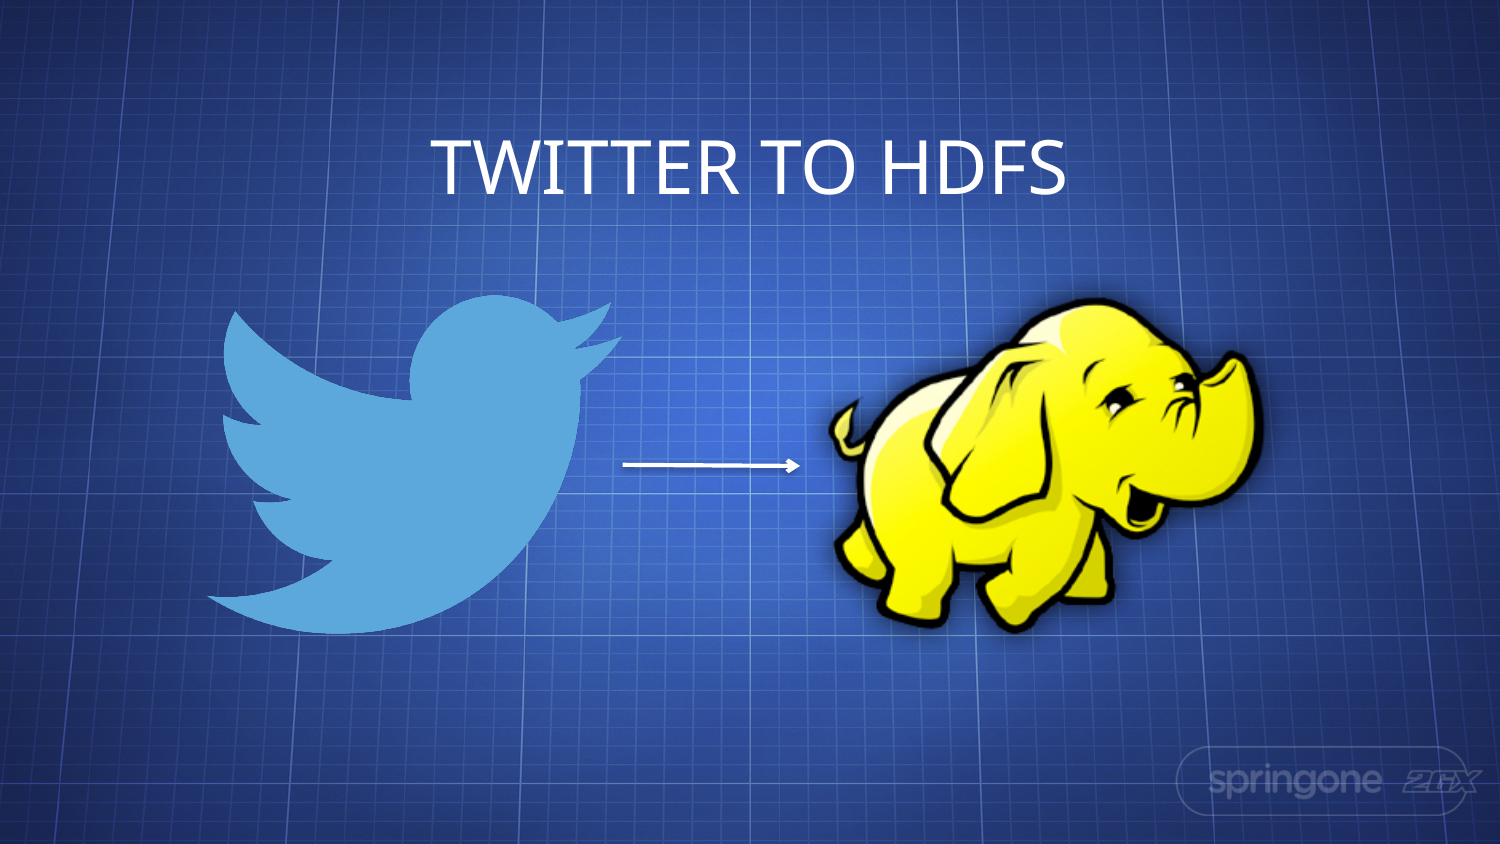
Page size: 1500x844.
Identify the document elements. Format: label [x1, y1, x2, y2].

text_box [206, 269, 1294, 663]
picture [0, 0, 1500, 844]
